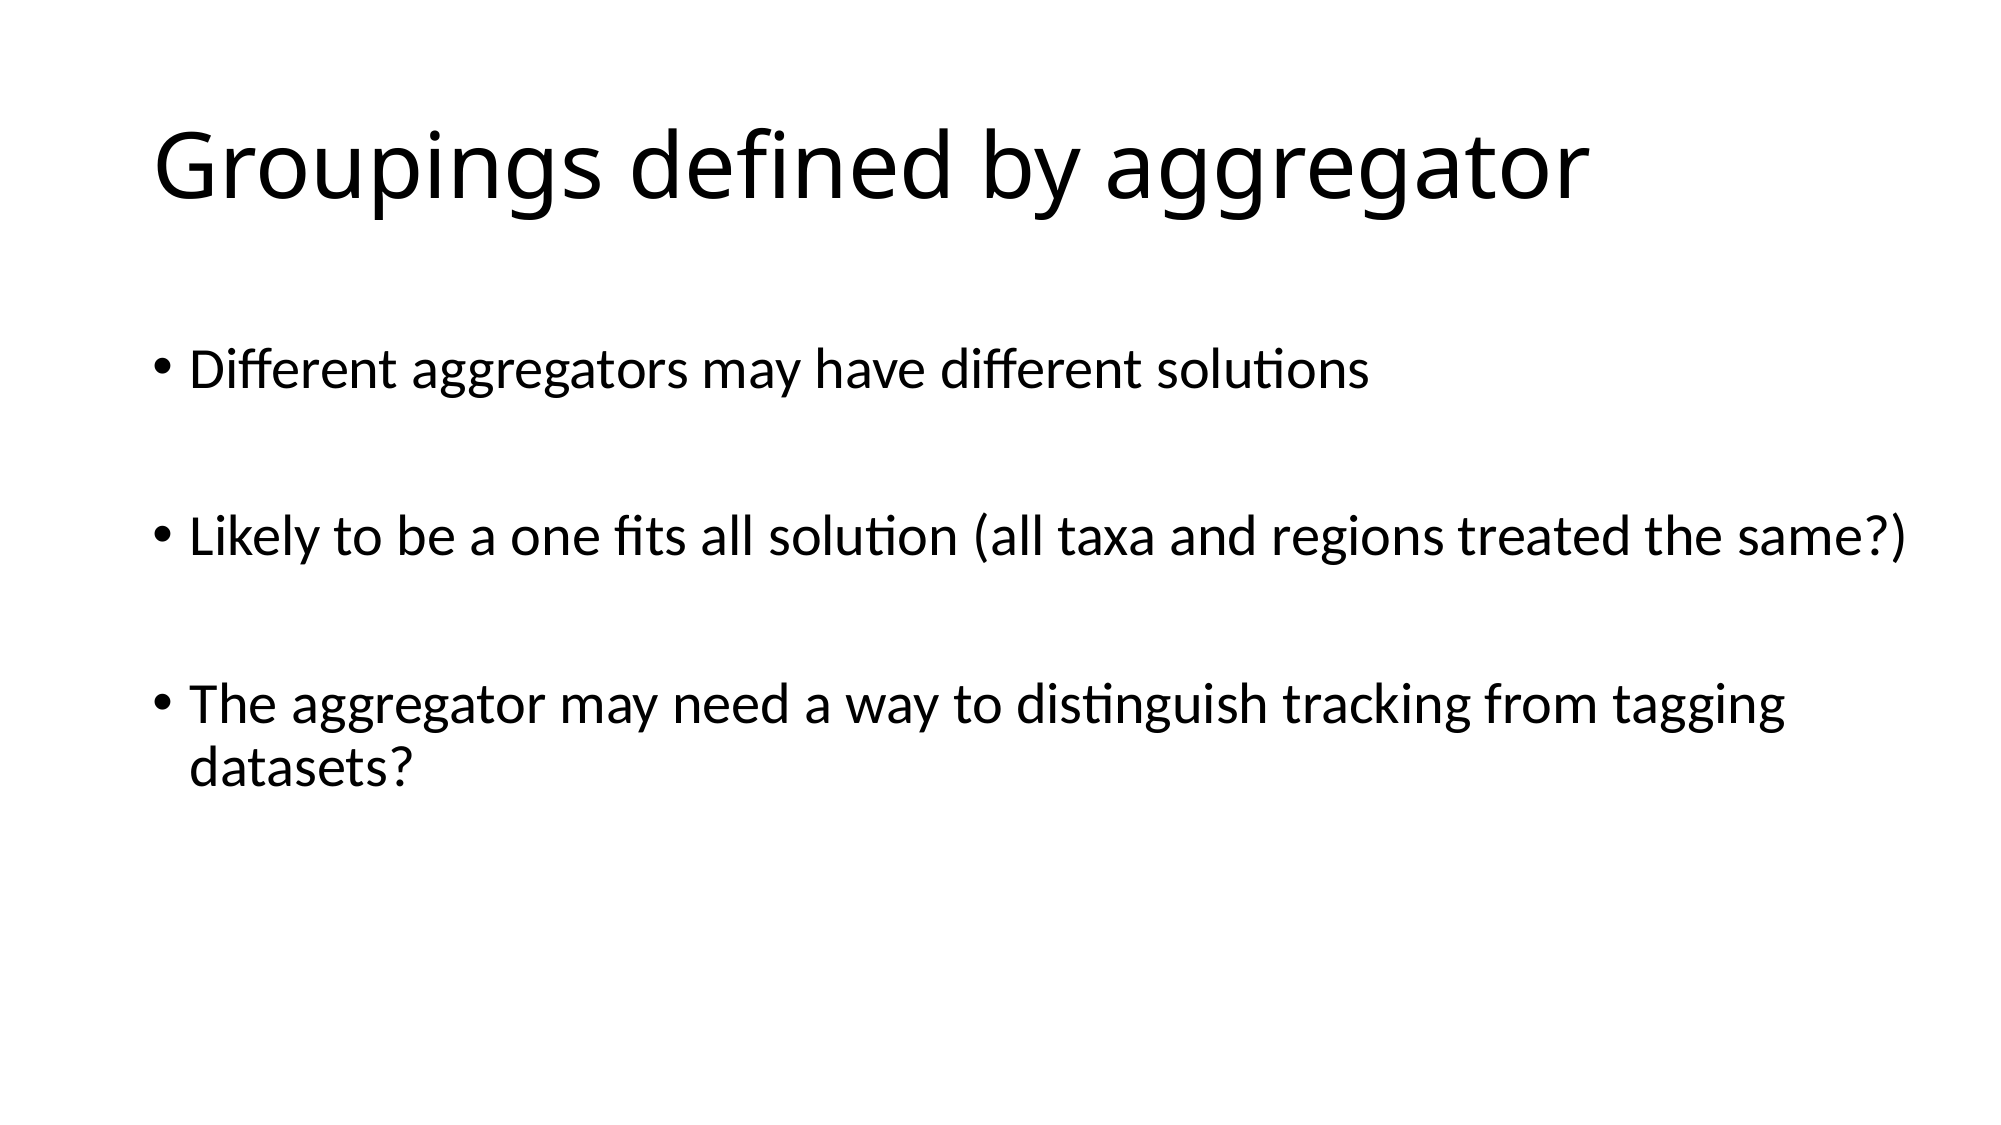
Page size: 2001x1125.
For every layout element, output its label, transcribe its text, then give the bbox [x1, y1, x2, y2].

list Different aggregators may have different solutions Likely to be a one fits all solution (all taxa and regions treated the same?) The aggregator may need a way to distinguish tracking from tagging datasets? [137, 330, 1931, 1045]
title Groupings defined by aggregator [137, 59, 1863, 278]
